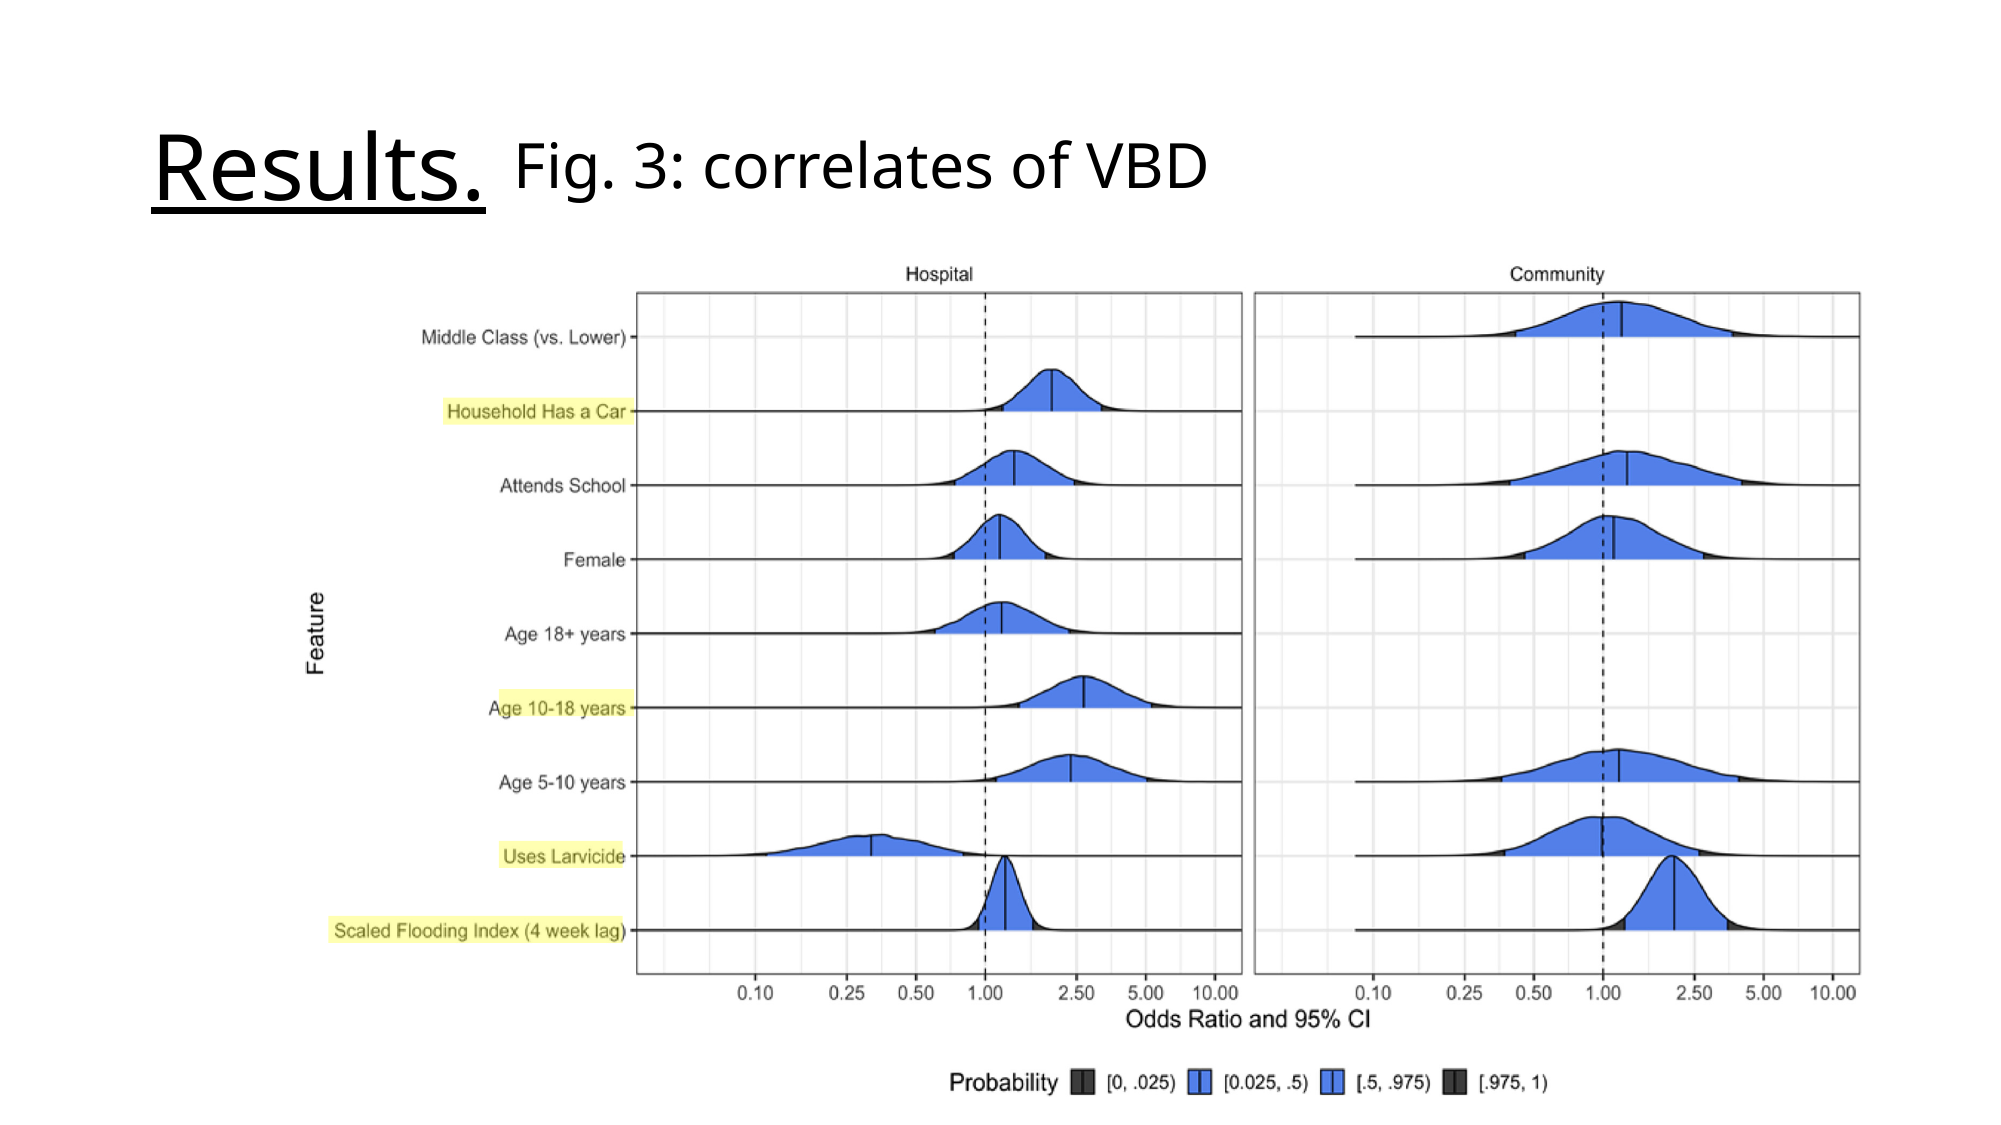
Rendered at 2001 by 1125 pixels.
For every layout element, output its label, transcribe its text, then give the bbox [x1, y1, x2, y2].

picture [304, 264, 1862, 1098]
title Results. [136, 62, 1862, 280]
text_box Fig. 3: correlates of VBD [498, 118, 1531, 208]
